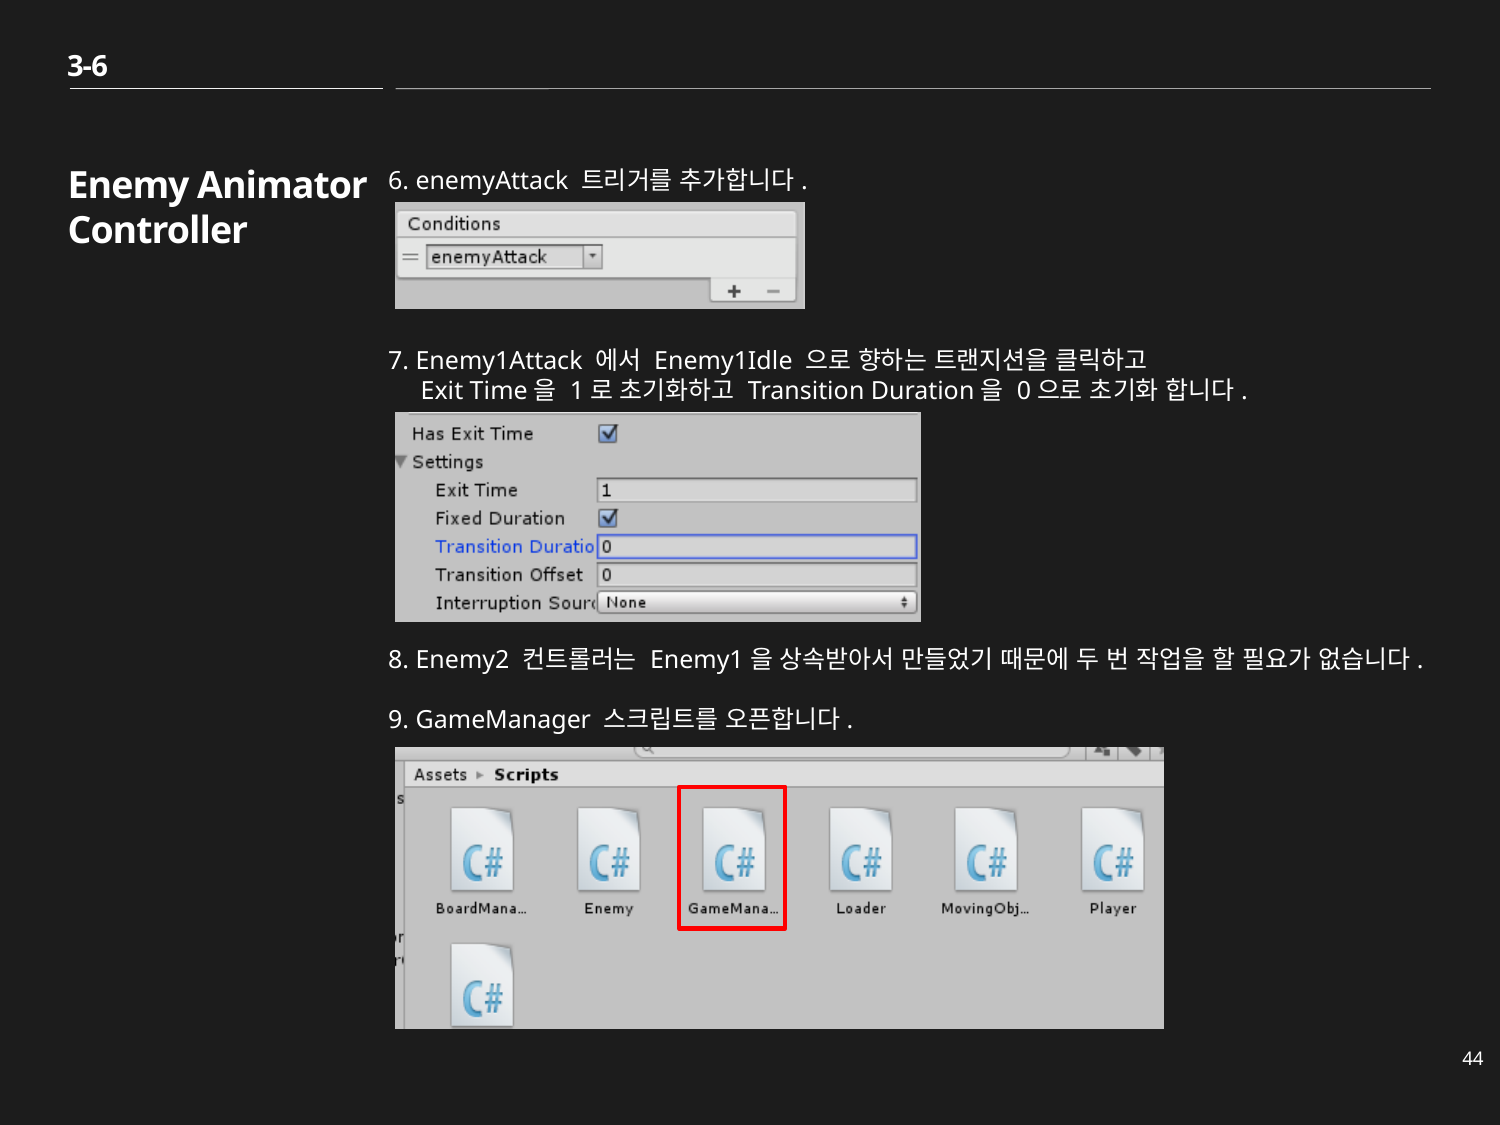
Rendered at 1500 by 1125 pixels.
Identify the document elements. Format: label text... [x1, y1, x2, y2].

text_box 6. enemyAttack 트리거를 추가합니다. 7. Enemy1Attack 에서 Enemy1Idle 으로 향하는 트랜지션을 클릭하고 Exit Time을 1로 초기화하고 Transition Duration을 0으로 초기화 합니다. 8. Enemy2 컨트롤러는 Enemy1을 상속받아서 만들었기 때문에 두 번 작업을 할 필요가 없습니다. 9. GameManager 스크립트를 오픈합니다. [373, 157, 1439, 741]
text_box 3-6 [52, 39, 123, 90]
text_box 44 [1377, 1039, 1499, 1080]
picture [395, 747, 1164, 1029]
picture [395, 202, 806, 310]
title Enemy Animator Controller [52, 153, 384, 395]
picture [395, 411, 921, 622]
